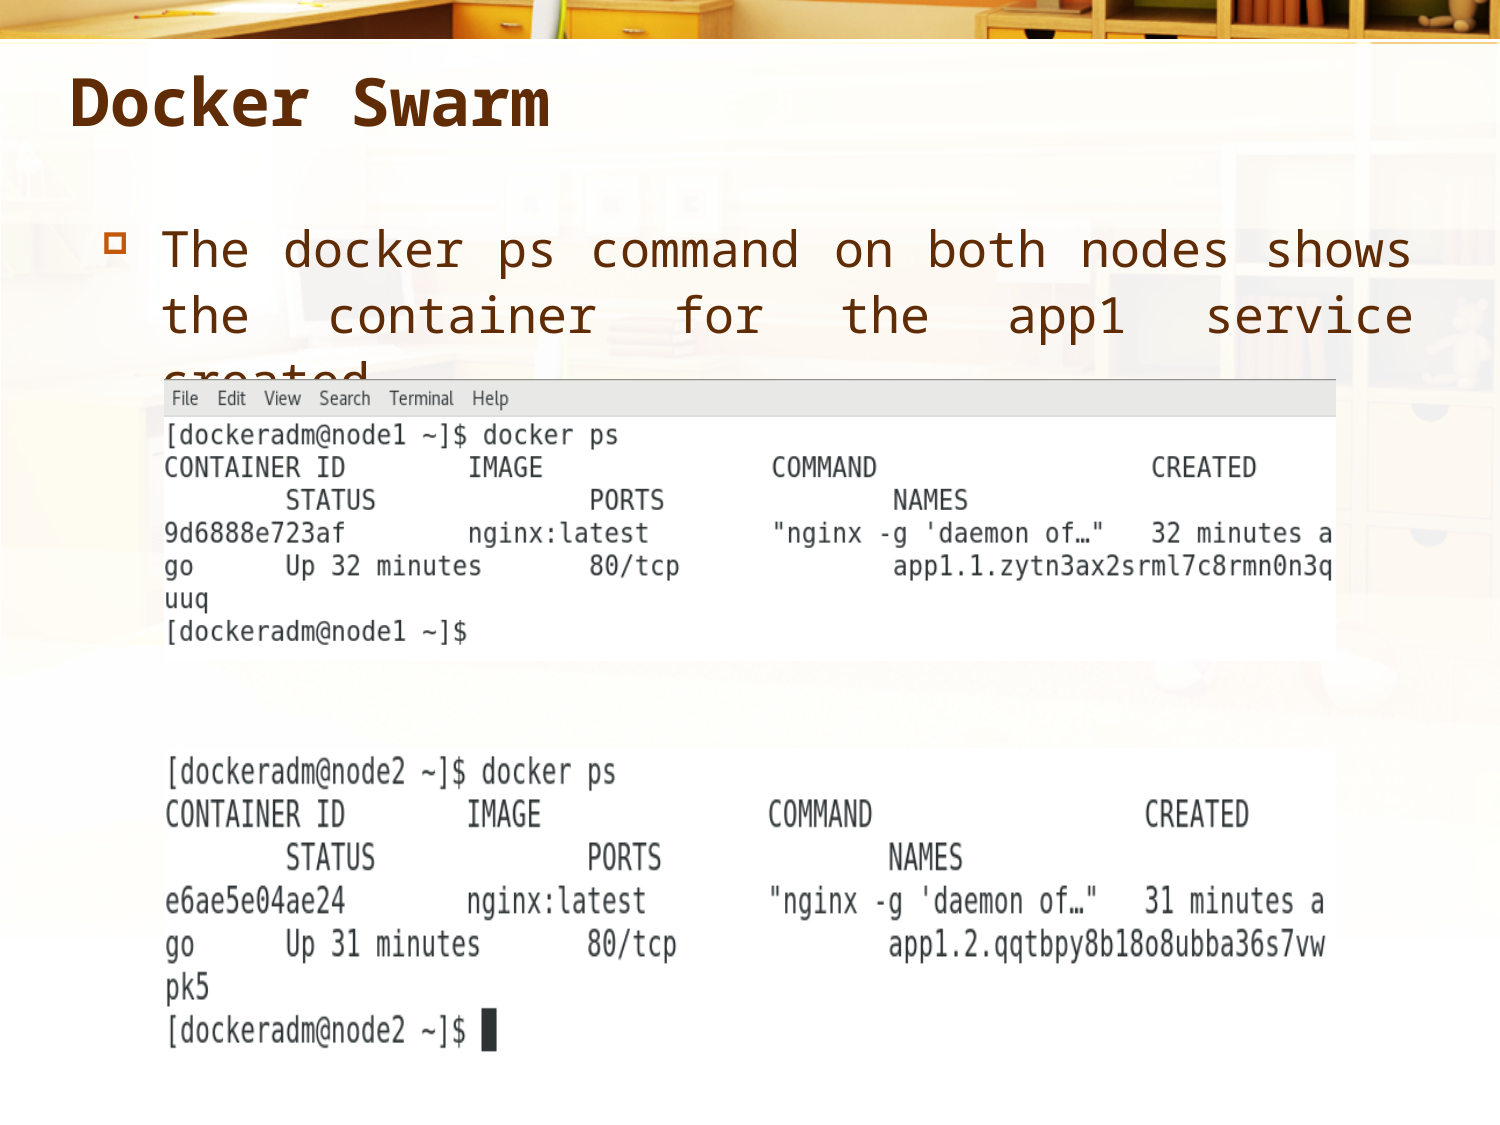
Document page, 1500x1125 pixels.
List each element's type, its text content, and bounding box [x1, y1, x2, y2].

picture [0, 0, 1500, 39]
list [164, 379, 1336, 661]
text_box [164, 748, 1336, 1062]
list The docker ps command on both nodes shows the container for the app1 service created. [86, 203, 1430, 1014]
title Docker Swarm [55, 42, 1430, 149]
